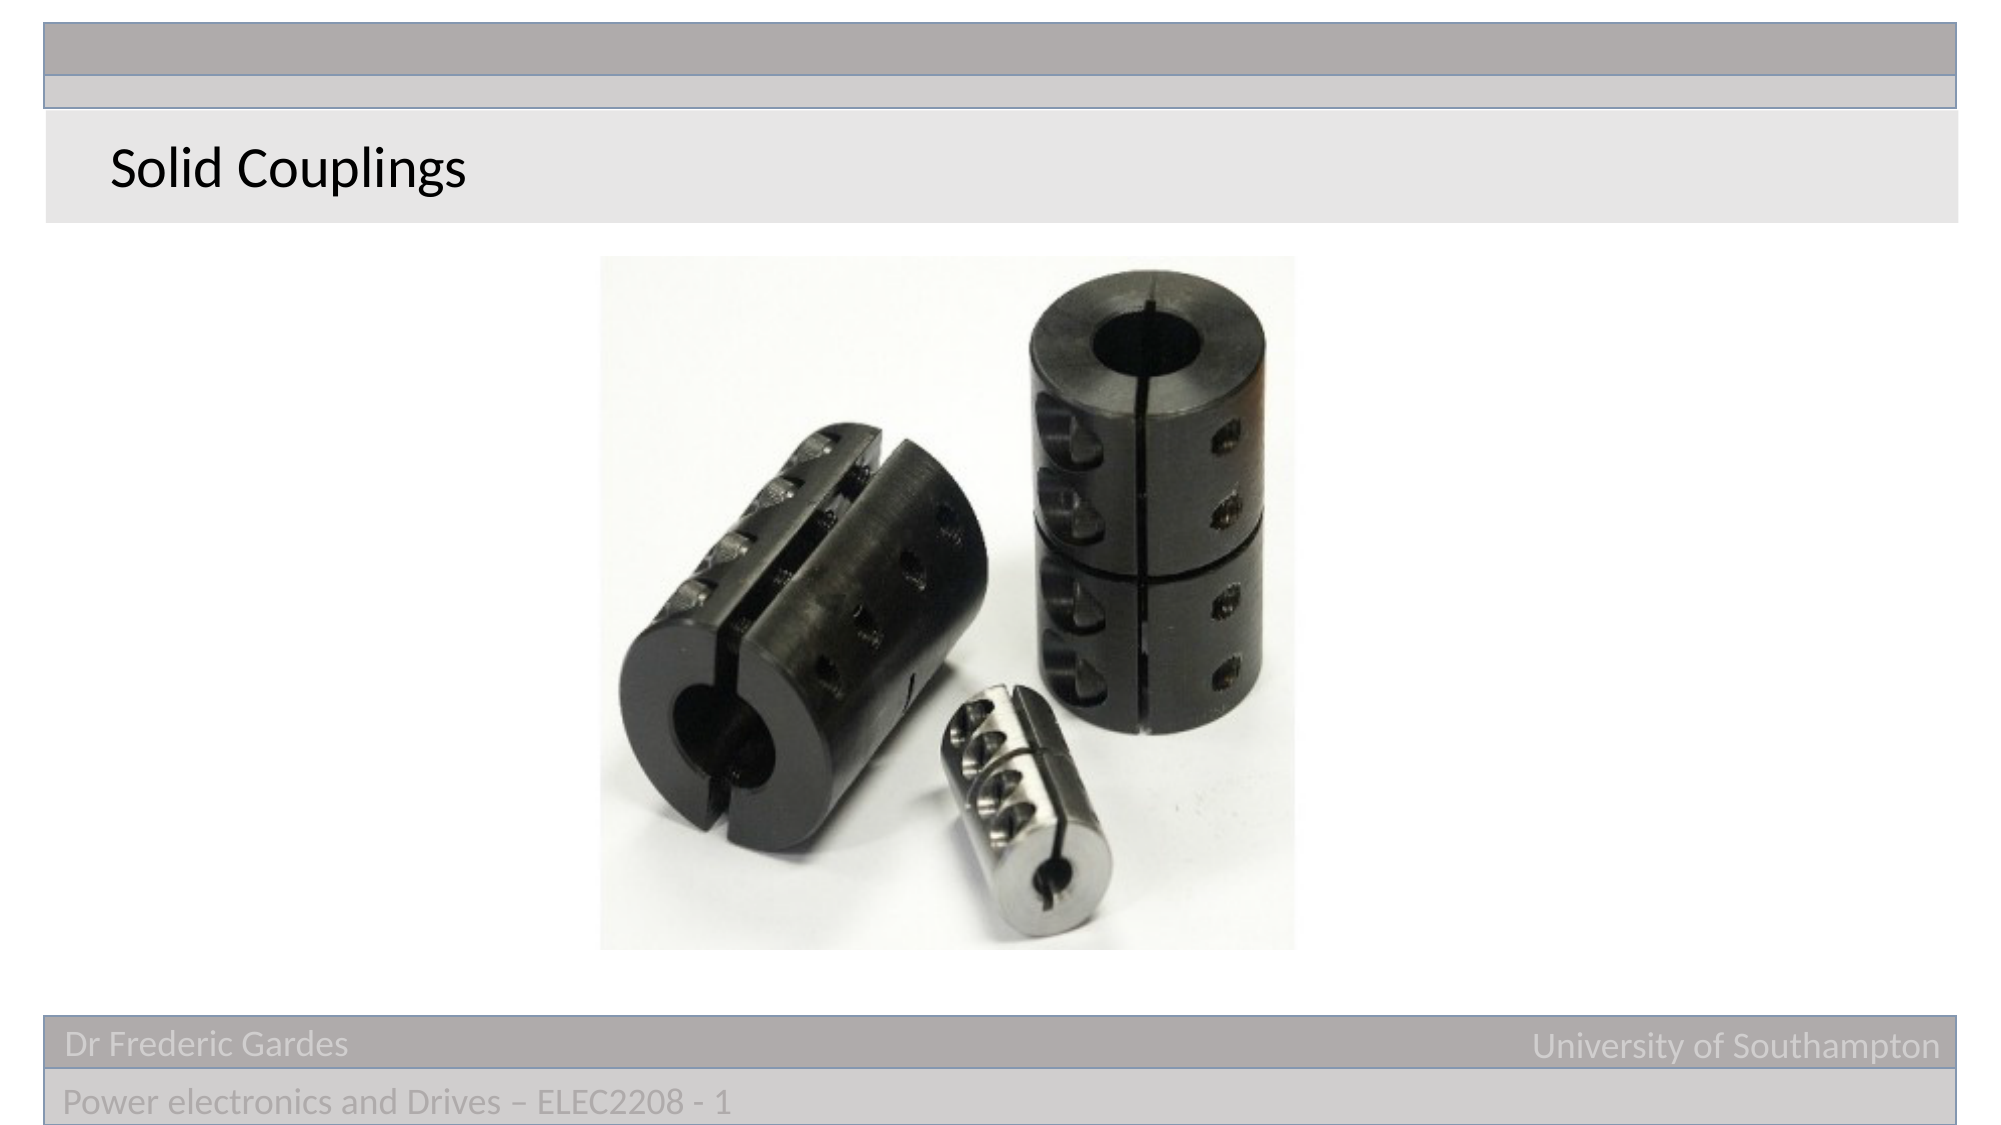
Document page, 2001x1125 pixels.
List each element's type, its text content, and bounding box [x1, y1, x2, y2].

text_box [45, 109, 1959, 224]
text_box Solid Couplings [95, 121, 483, 207]
picture [484, 255, 1408, 950]
